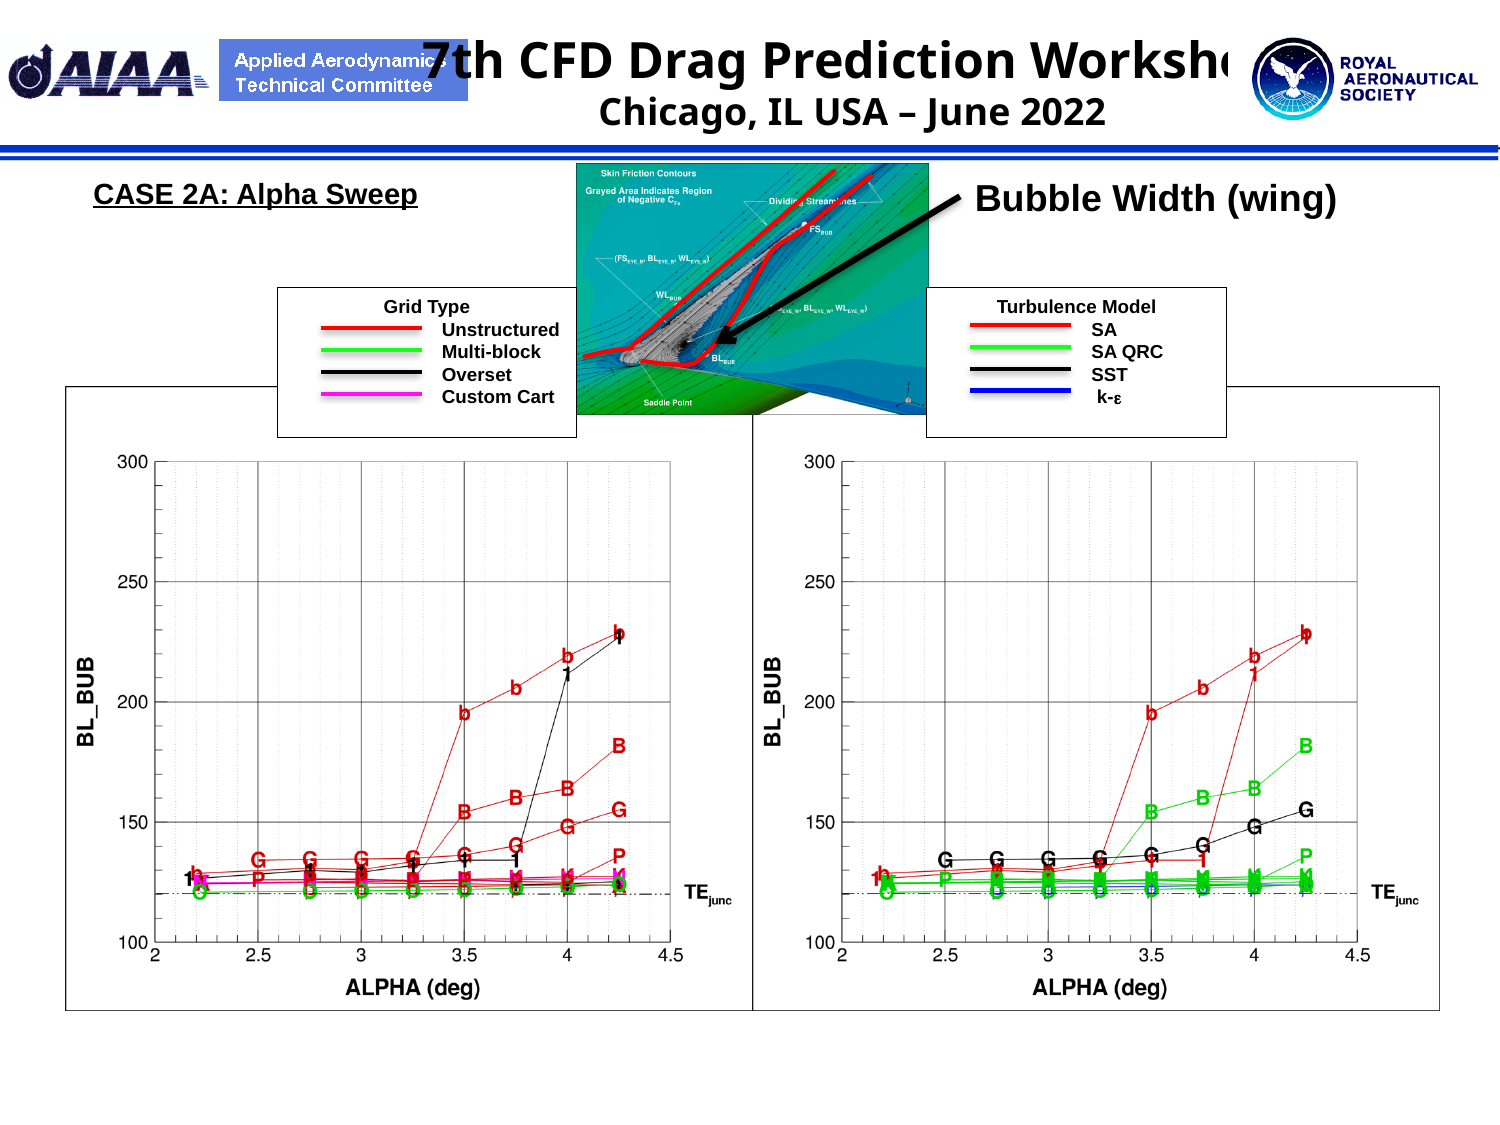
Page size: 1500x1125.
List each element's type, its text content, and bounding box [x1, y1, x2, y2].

text_box Bubble Width (wing) [959, 166, 1353, 227]
picture [463, 56, 468, 73]
text_box CASE 2A: Alpha Sweep [78, 167, 434, 218]
picture [1228, 13, 1500, 144]
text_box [926, 287, 1227, 438]
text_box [715, 196, 959, 344]
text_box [276, 287, 577, 438]
picture [64, 386, 1441, 1011]
picture [1, 39, 468, 101]
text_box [576, 163, 929, 415]
